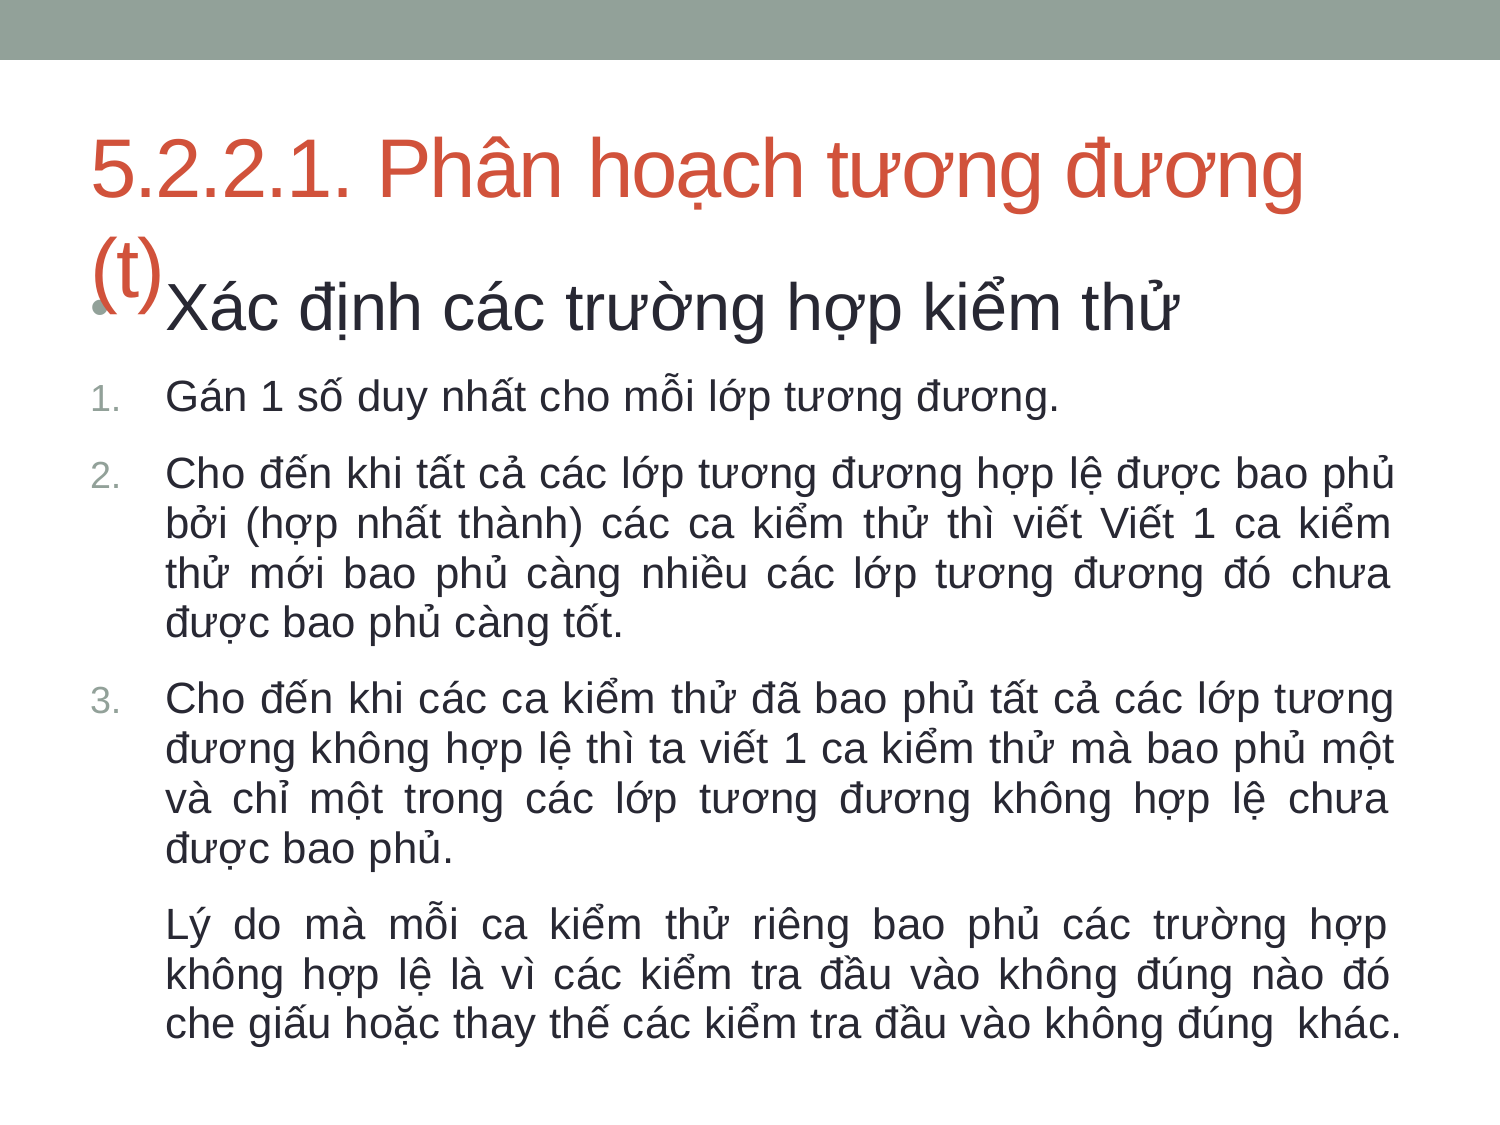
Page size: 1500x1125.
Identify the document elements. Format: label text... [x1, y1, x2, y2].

title 5.2.2.1. Phân hoạch tương đương (t) [87, 112, 1393, 315]
text_box Xác định các trường hợp kiểm thử Gán 1 số duy nhất cho mỗi lớp tương đương. Cho đến khi tất cả các lớp tương đương hợp lệ được bao phủ bởi (hợp nhất thành) các ca kiểm thử thì viết Viết 1 ca kiểm thử mới bao phủ càng nhiều các lớp tương đương đó chưa được bao phủ càng tốt. Cho đến khi các ca kiểm thử đã bao phủ tất cả các lớp tương đương không hợp lệ thì ta viết 1 ca kiểm thử mà bao phủ một và chỉ một trong các lớp tương đương không hợp lệ chưa được bao phủ. Lý do mà mỗi ca kiểm thử riêng bao phủ các trường hợp không hợp lệ là vì các kiểm tra đầu vào không đúng nào đó che giấu hoặc thay thế các kiểm tra đầu vào không đúng khác. [87, 226, 1411, 1048]
